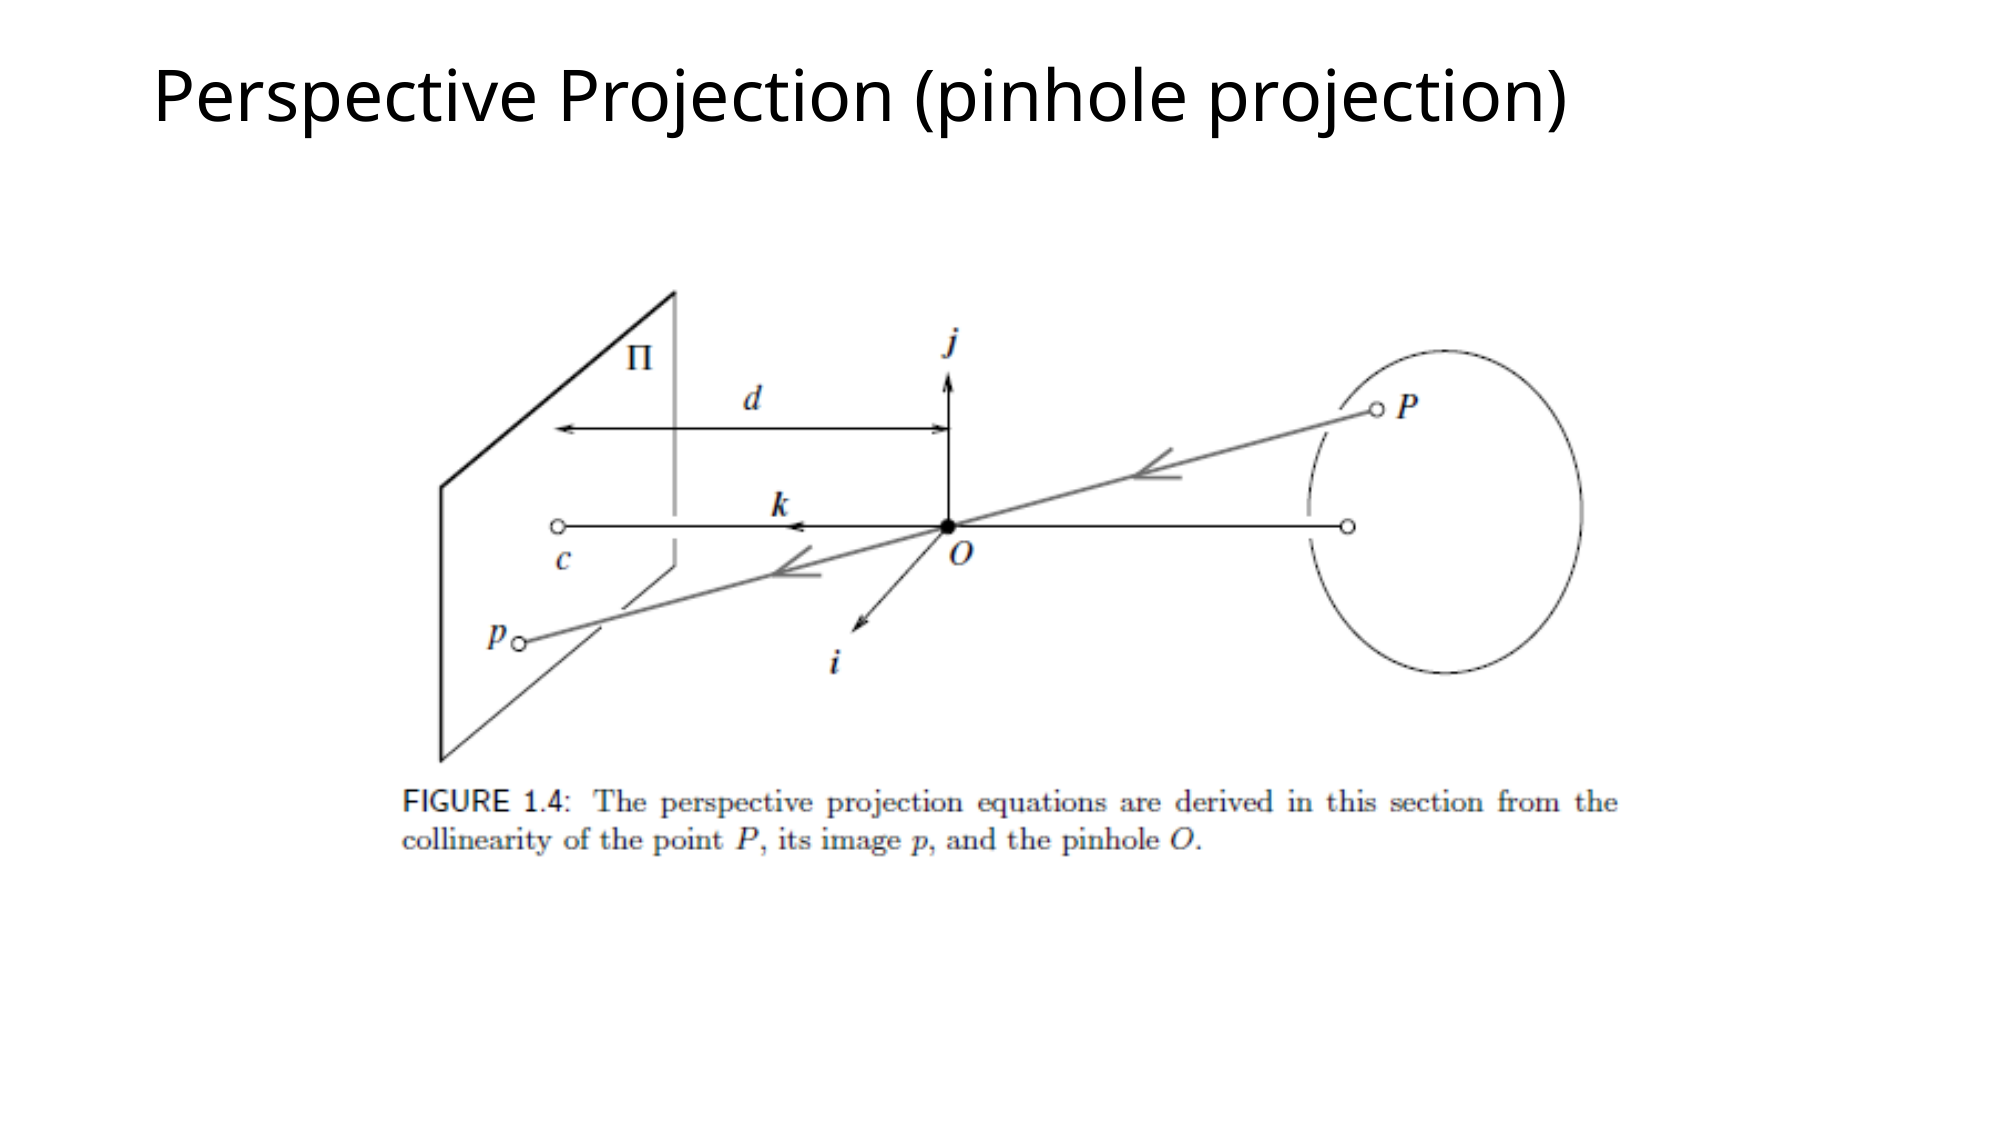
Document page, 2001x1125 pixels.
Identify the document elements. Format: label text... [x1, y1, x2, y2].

picture [376, 266, 1649, 859]
title Perspective Projection (pinhole projection) [137, 29, 1649, 167]
